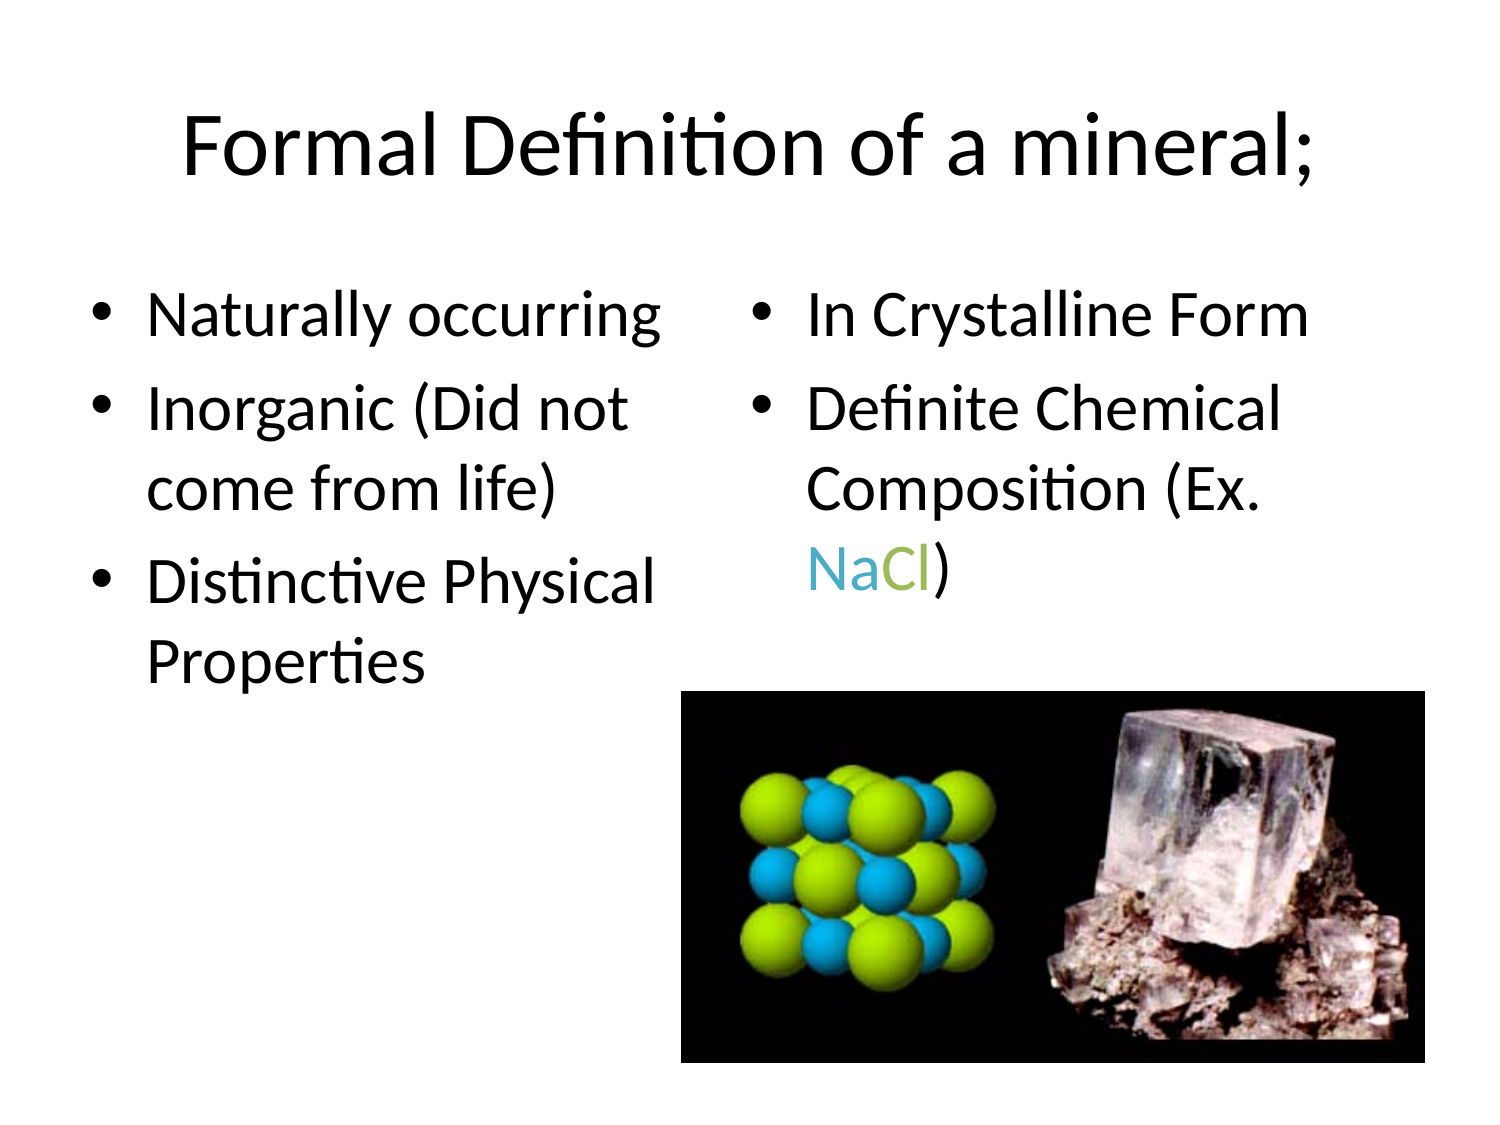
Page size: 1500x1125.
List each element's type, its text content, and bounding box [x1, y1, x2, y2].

picture [680, 690, 1426, 1064]
list Naturally occurring Inorganic (Did not come from life) Distinctive Physical Properties In Crystalline Form Definite Chemical Composition (Ex. NaCl) [75, 262, 1425, 1005]
title Formal Definition of a mineral; [75, 45, 1425, 233]
